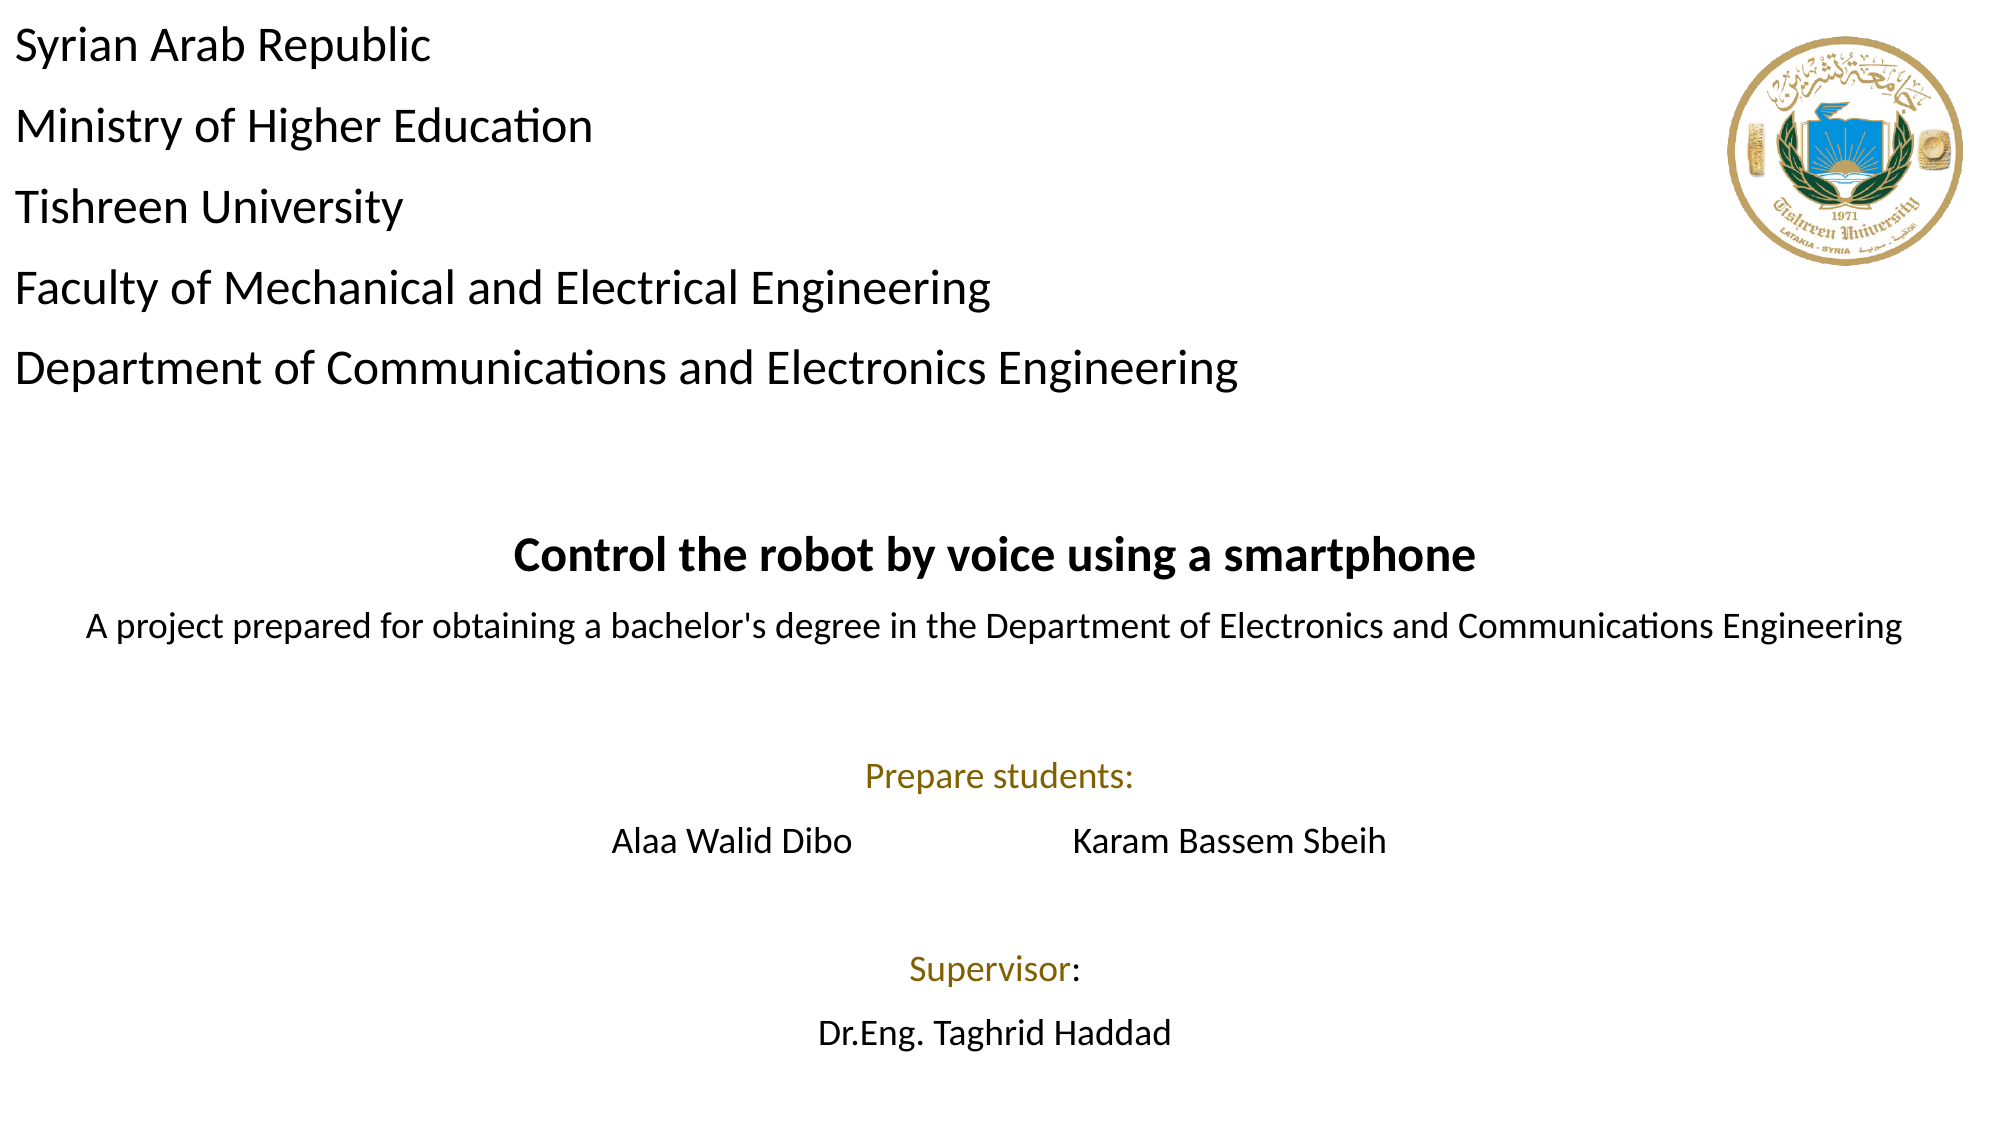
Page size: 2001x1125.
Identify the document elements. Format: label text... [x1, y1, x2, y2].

text_box Control the robot by voice using a smartphone A project prepared for obtaining a bachelor's degree in the Department of Electronics and Communications Engineering [2, 509, 1989, 654]
text_box Supervisor: Dr.Eng. Taghrid Haddad [491, 933, 1500, 1061]
text_box Syrian Arab Republic Ministry of Higher Education Tishreen University Faculty of Mechanical and Electrical Engineering Department of Communications and Electronics Engineering [0, 0, 1495, 479]
text_box Prepare students: Alaa Walid Dibo Karam Bassem Sbeih [496, 740, 1504, 869]
picture [1693, 0, 2000, 303]
